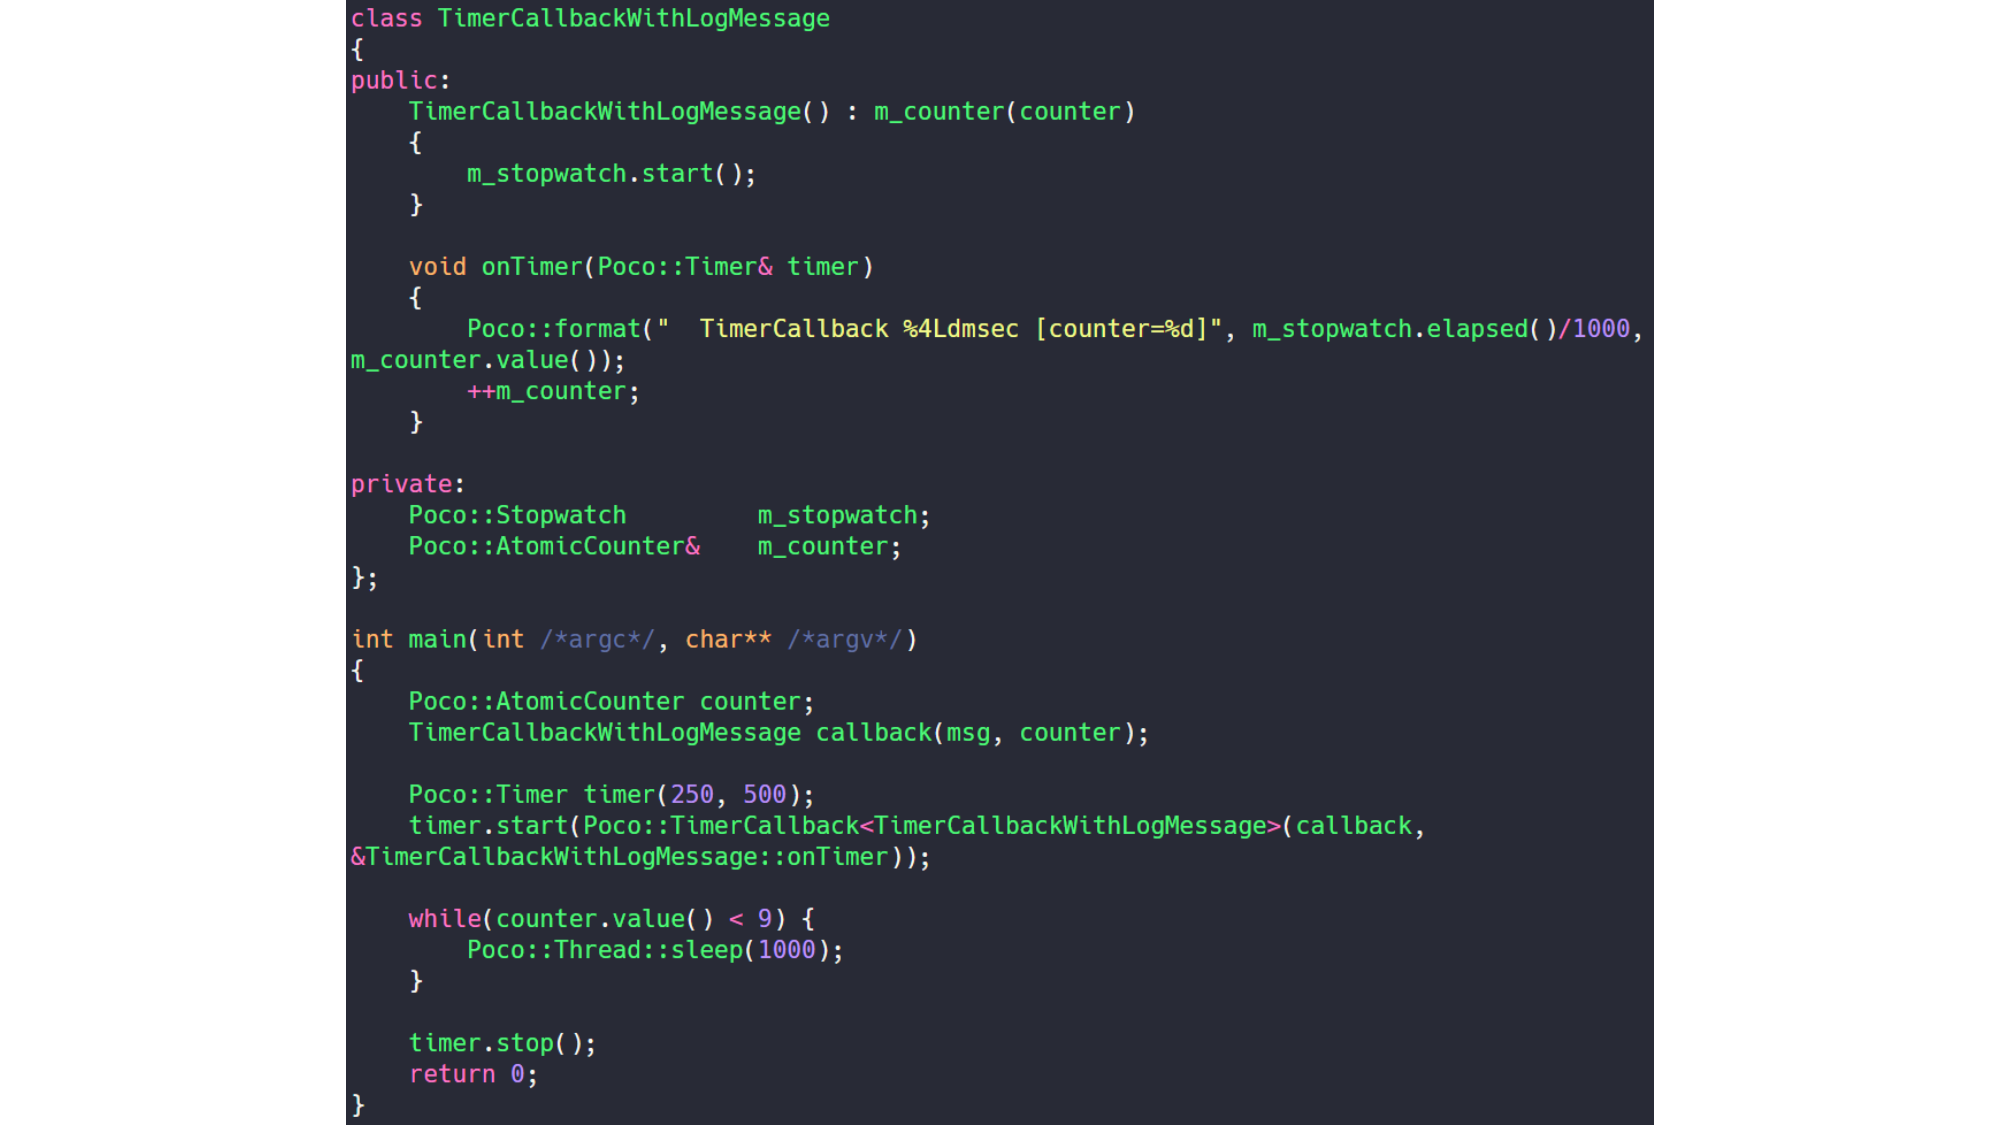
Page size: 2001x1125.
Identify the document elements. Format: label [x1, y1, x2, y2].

picture [346, 0, 1654, 1125]
